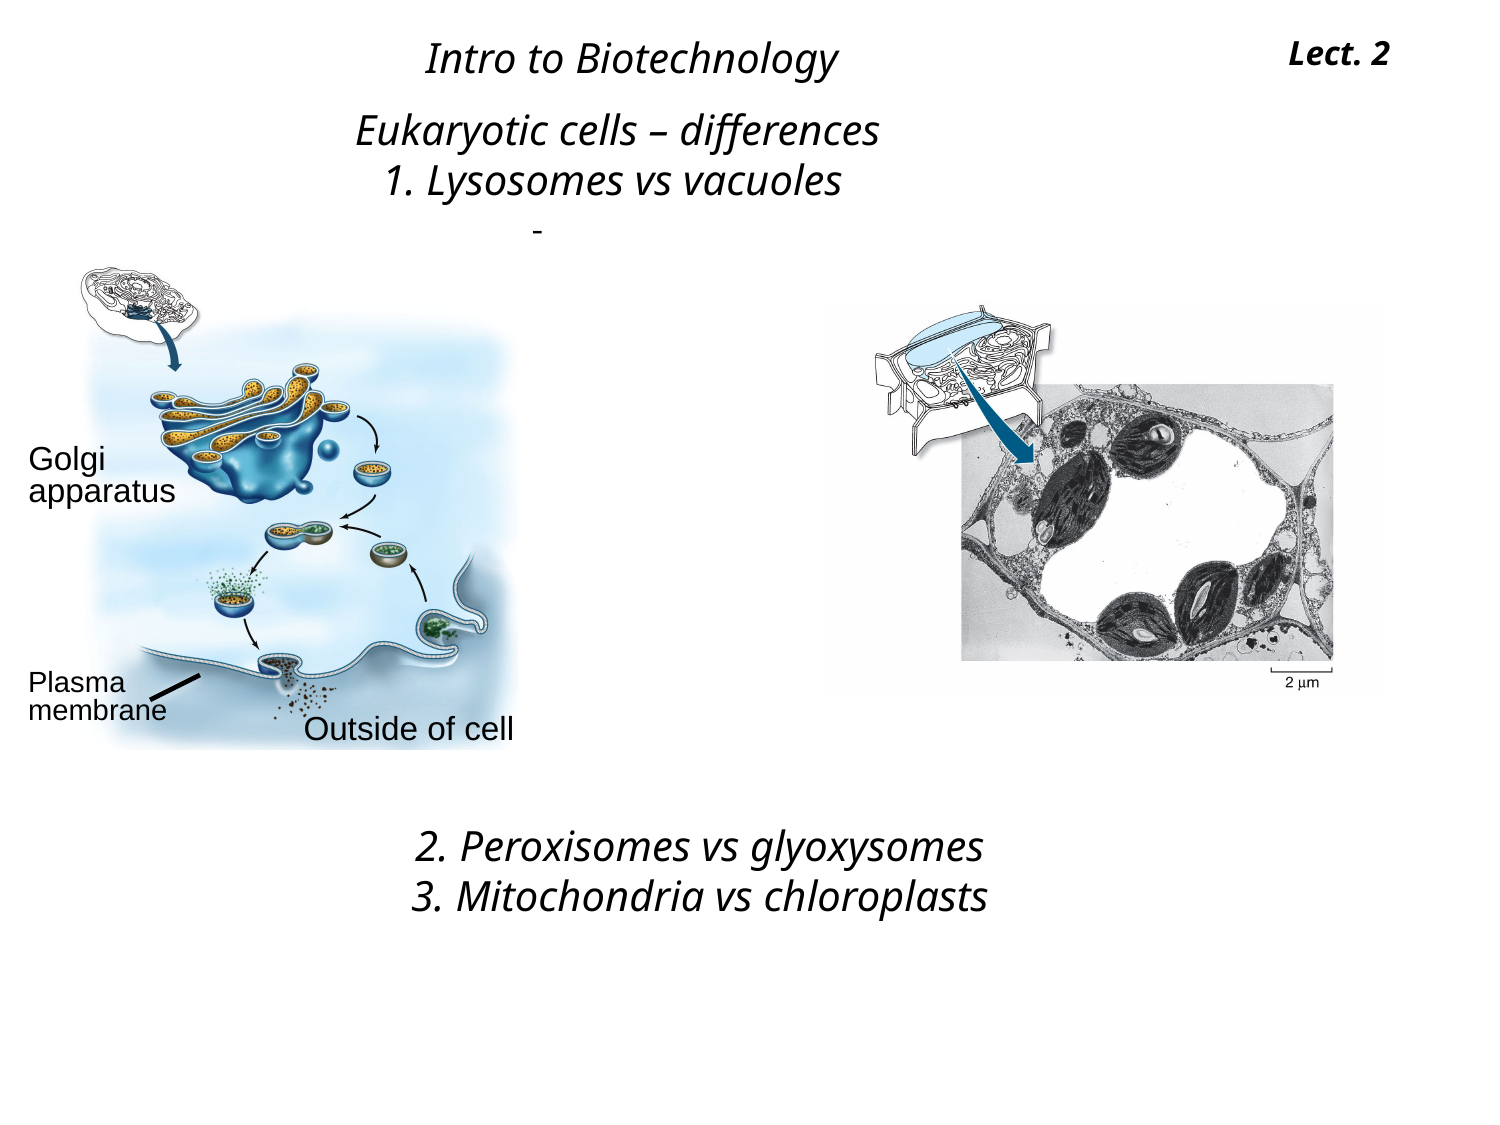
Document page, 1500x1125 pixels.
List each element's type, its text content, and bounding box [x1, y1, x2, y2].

text_box 2. Peroxisomes vs glyoxysomes 3. Mitochondria vs chloroplasts [362, 812, 1038, 928]
picture [12, 262, 636, 751]
text_box Eukaryotic cells – differences 1. Lysosomes vs vacuoles [162, 96, 1063, 212]
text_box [387, 24, 1421, 91]
text_box - [517, 199, 575, 255]
picture [824, 299, 1384, 697]
